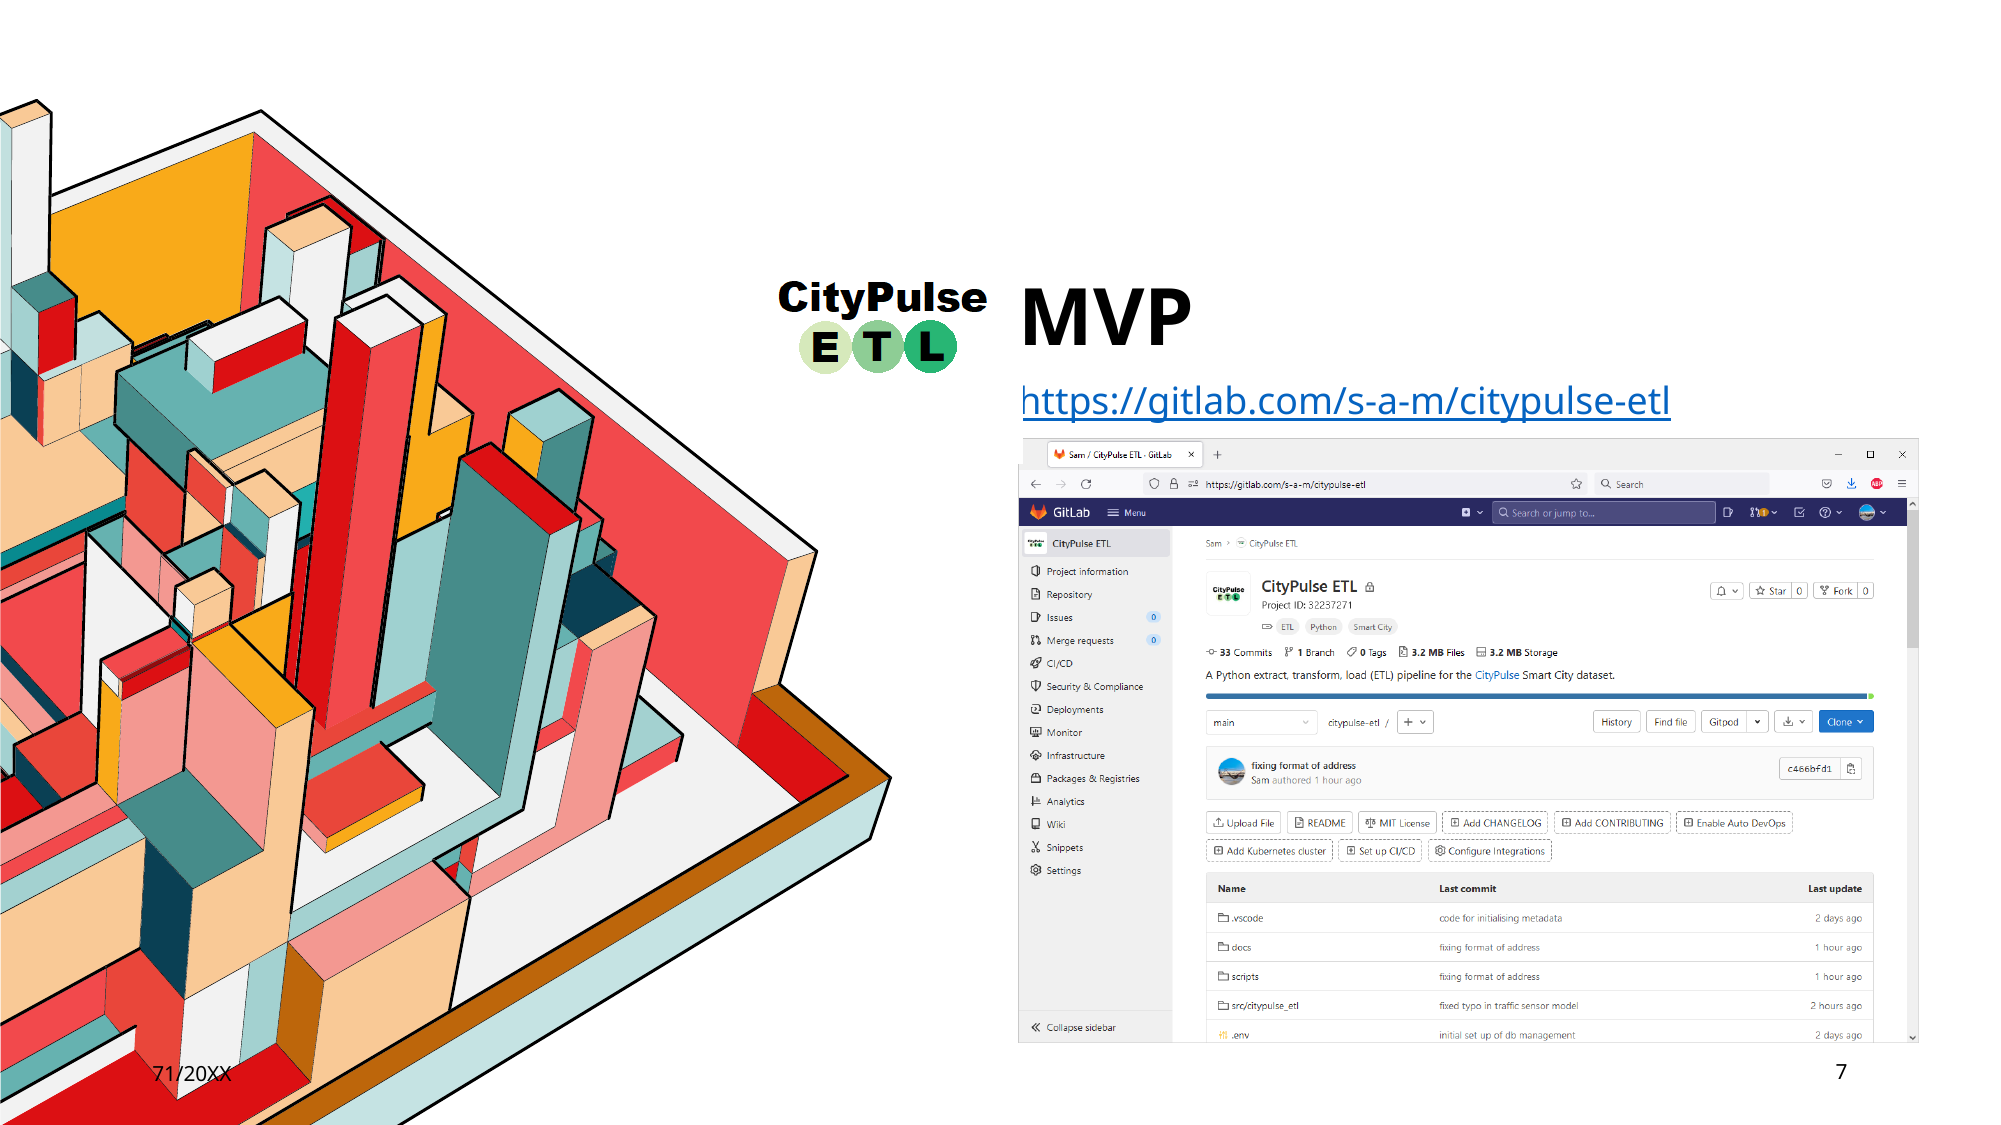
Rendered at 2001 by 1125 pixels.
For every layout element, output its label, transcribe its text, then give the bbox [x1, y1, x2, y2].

slide_number 71/20XX [137, 1042, 588, 1103]
text_box https://gitlab.com/s-a-m/citypulse-etl [1023, 370, 1806, 438]
picture [736, 176, 1919, 1043]
title MVP [1023, 211, 1904, 429]
slide_number 7 [1412, 1043, 1863, 1103]
